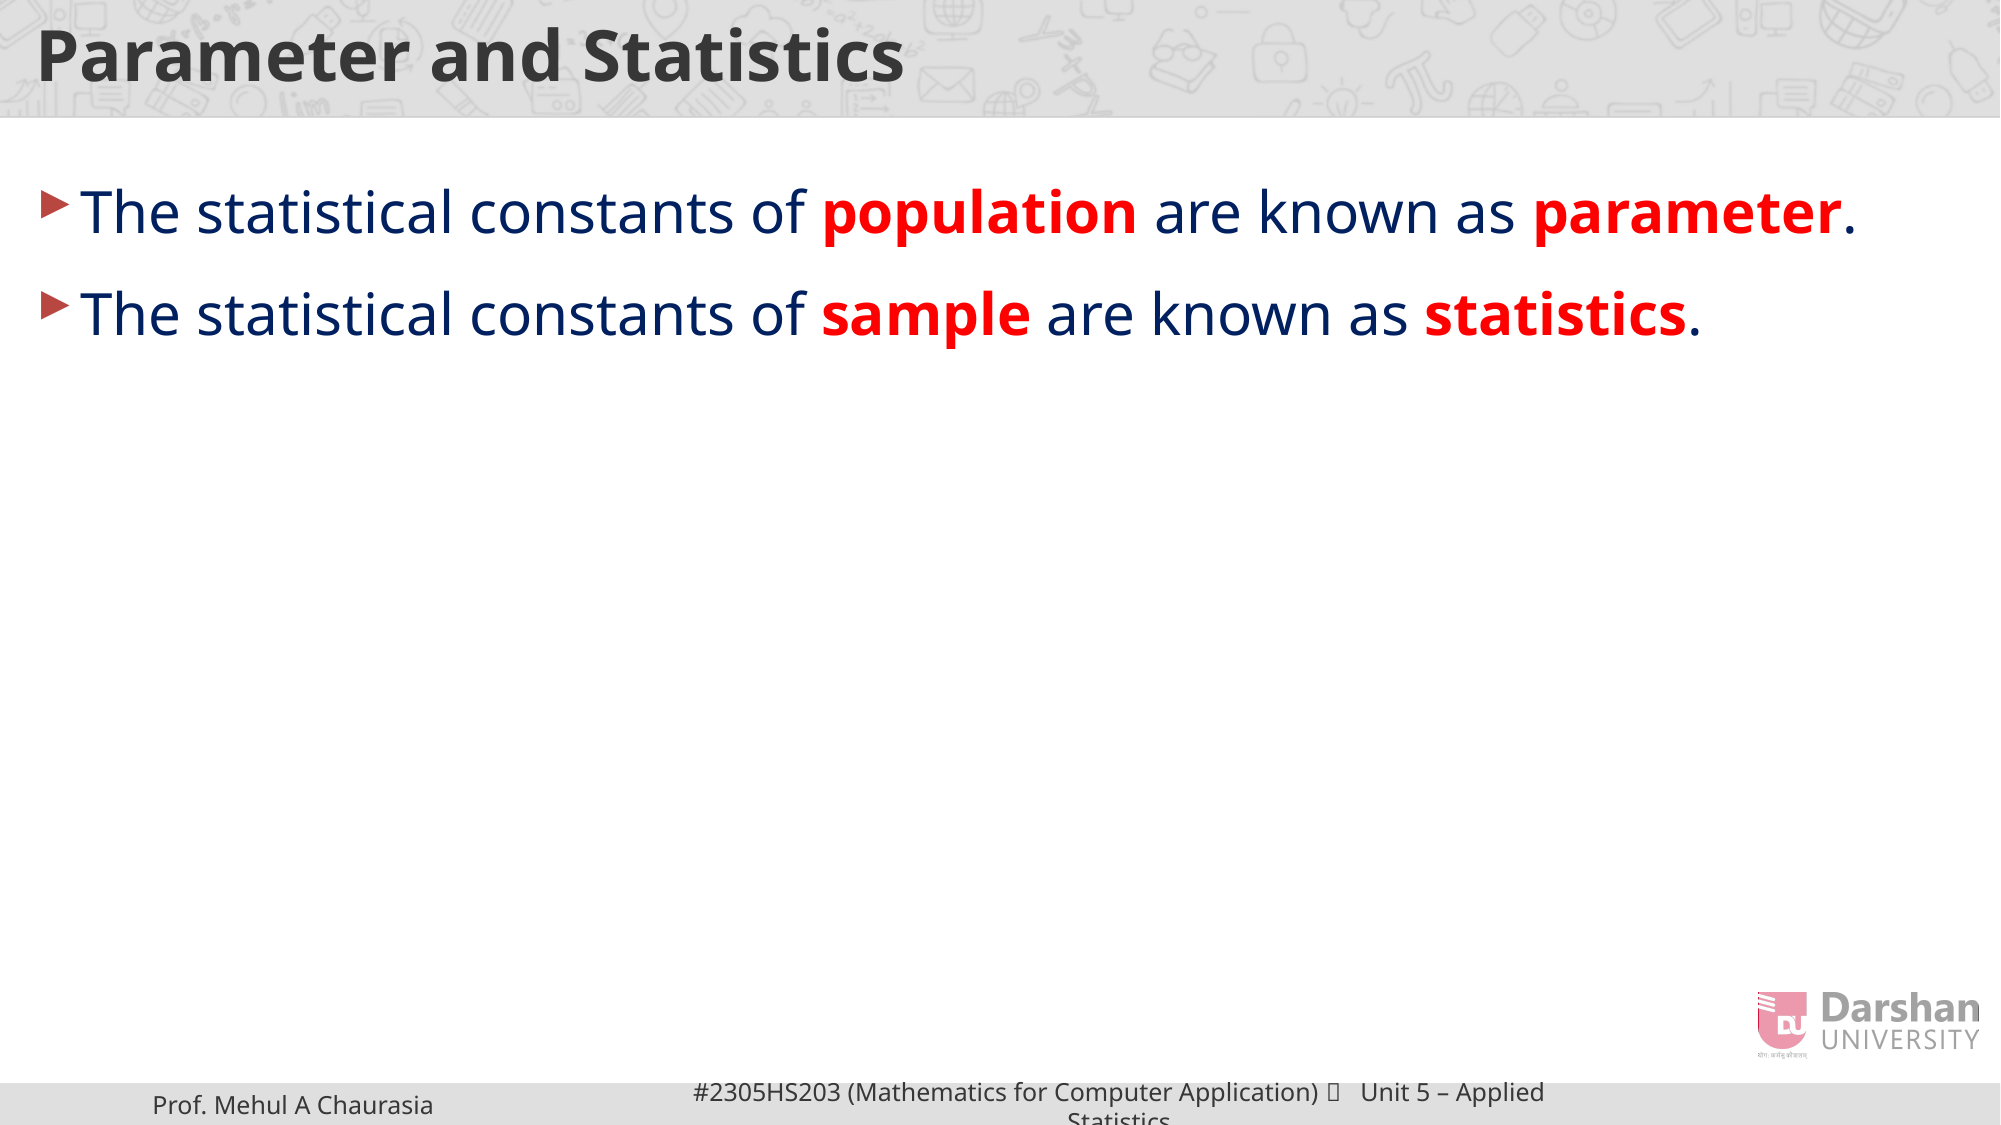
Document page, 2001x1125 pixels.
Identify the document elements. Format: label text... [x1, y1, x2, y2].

table_header Mean [1758, 1052, 1979, 1059]
list The statistical constants of population are known as parameter. The statistical constants of sample are known as statistics. [21, 136, 1979, 1052]
title Parameter and Statistics [0, 0, 2000, 117]
